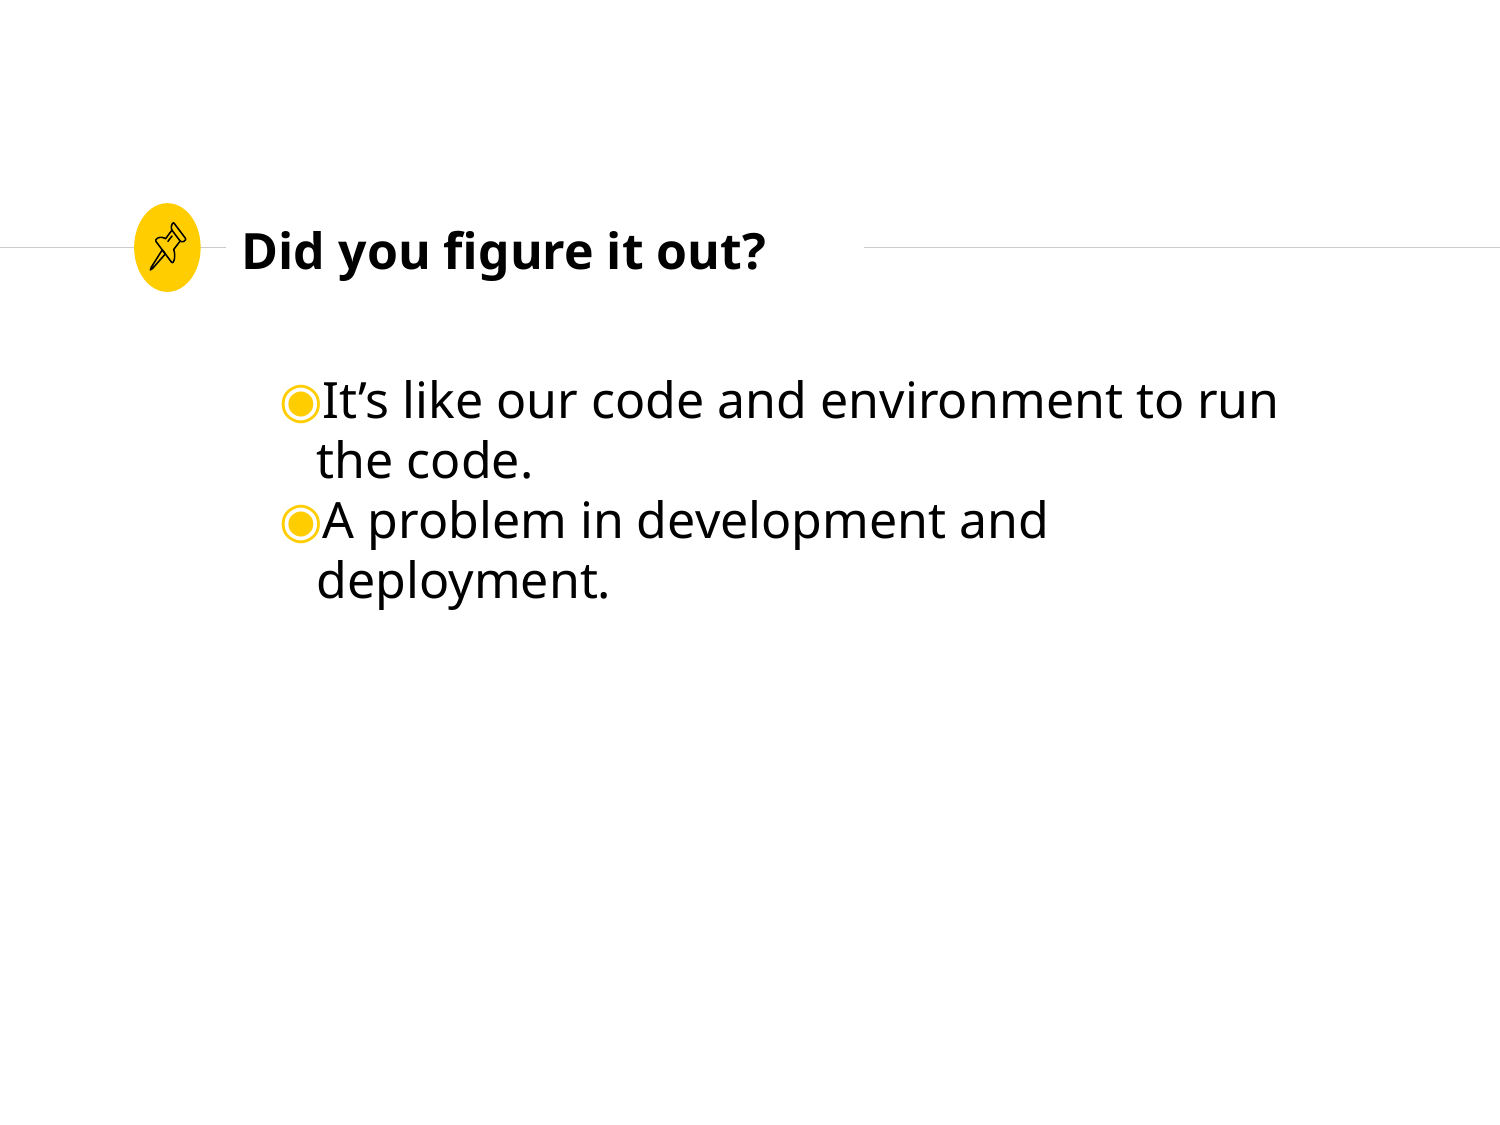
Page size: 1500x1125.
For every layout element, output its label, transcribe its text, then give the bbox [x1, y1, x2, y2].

title Did you figure it out? [226, 201, 863, 297]
list It’s like our code and environment to run the code. A problem in development and deployment. [226, 353, 1344, 1035]
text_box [150, 222, 186, 271]
